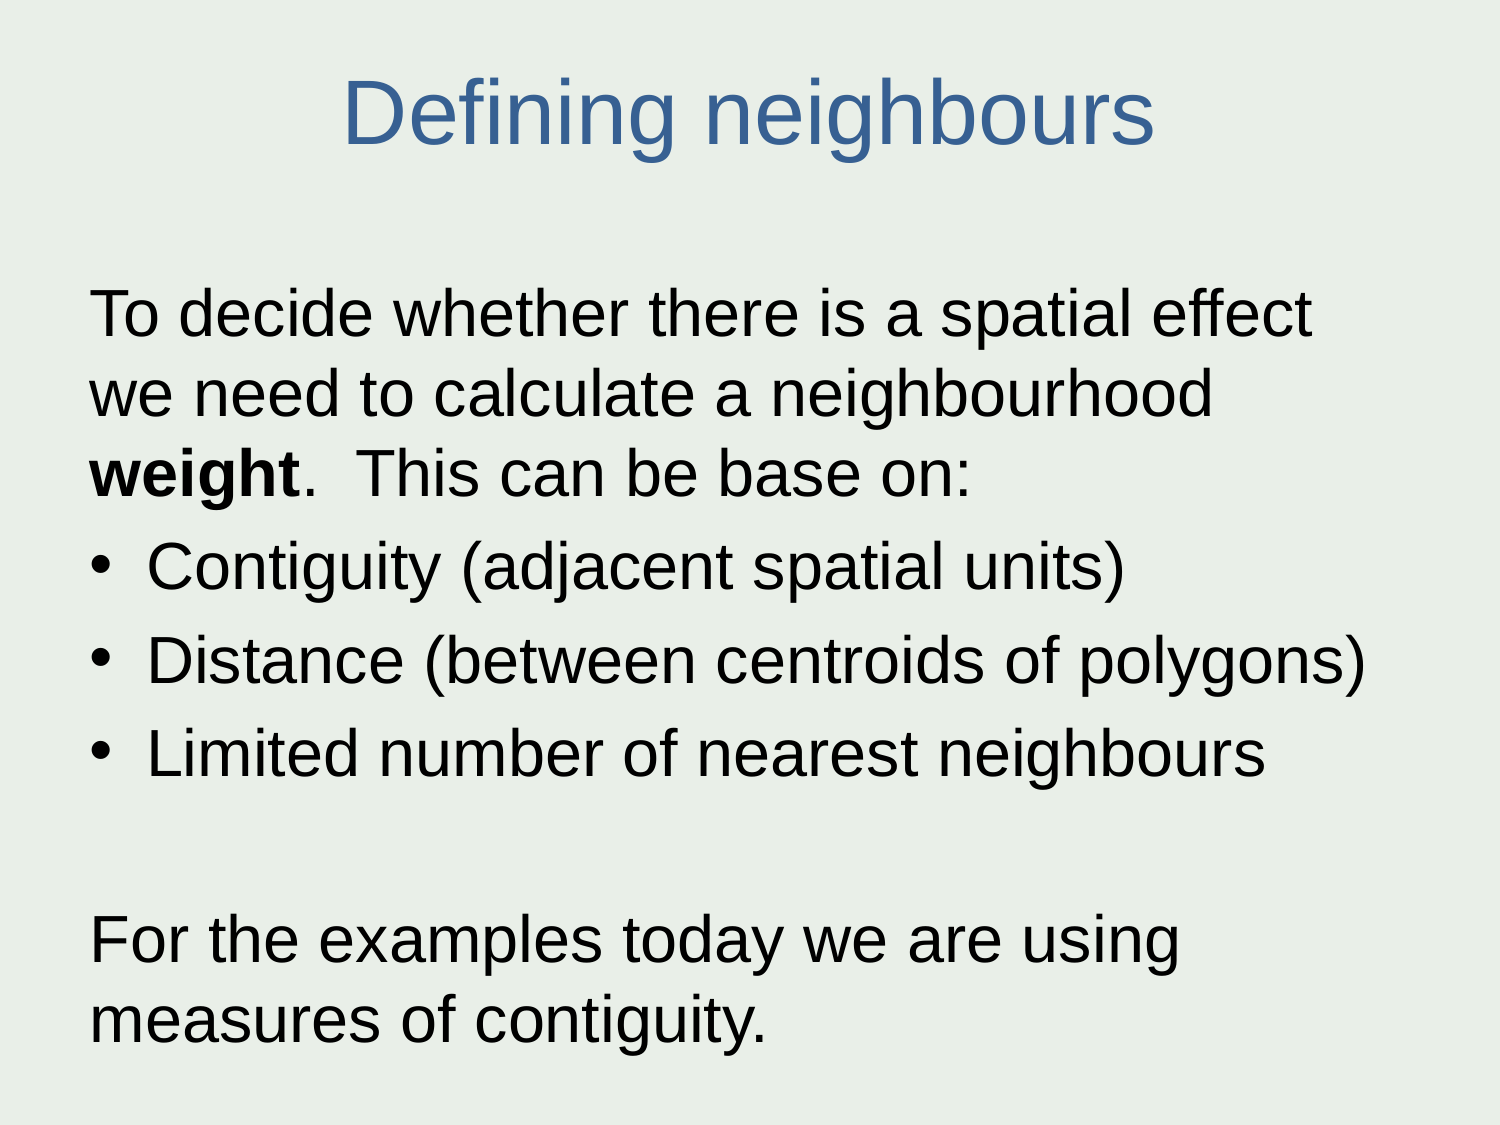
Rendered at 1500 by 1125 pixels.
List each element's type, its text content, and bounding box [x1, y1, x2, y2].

title Defining neighbours [75, 45, 1425, 233]
list To decide whether there is a spatial effect we need to calculate a neighbourhood weight. This can be base on: Contiguity (adjacent spatial units) Distance (between centroids of polygons) Limited number of nearest neighbours For the examples today we are using measures of contiguity. [75, 262, 1425, 1005]
